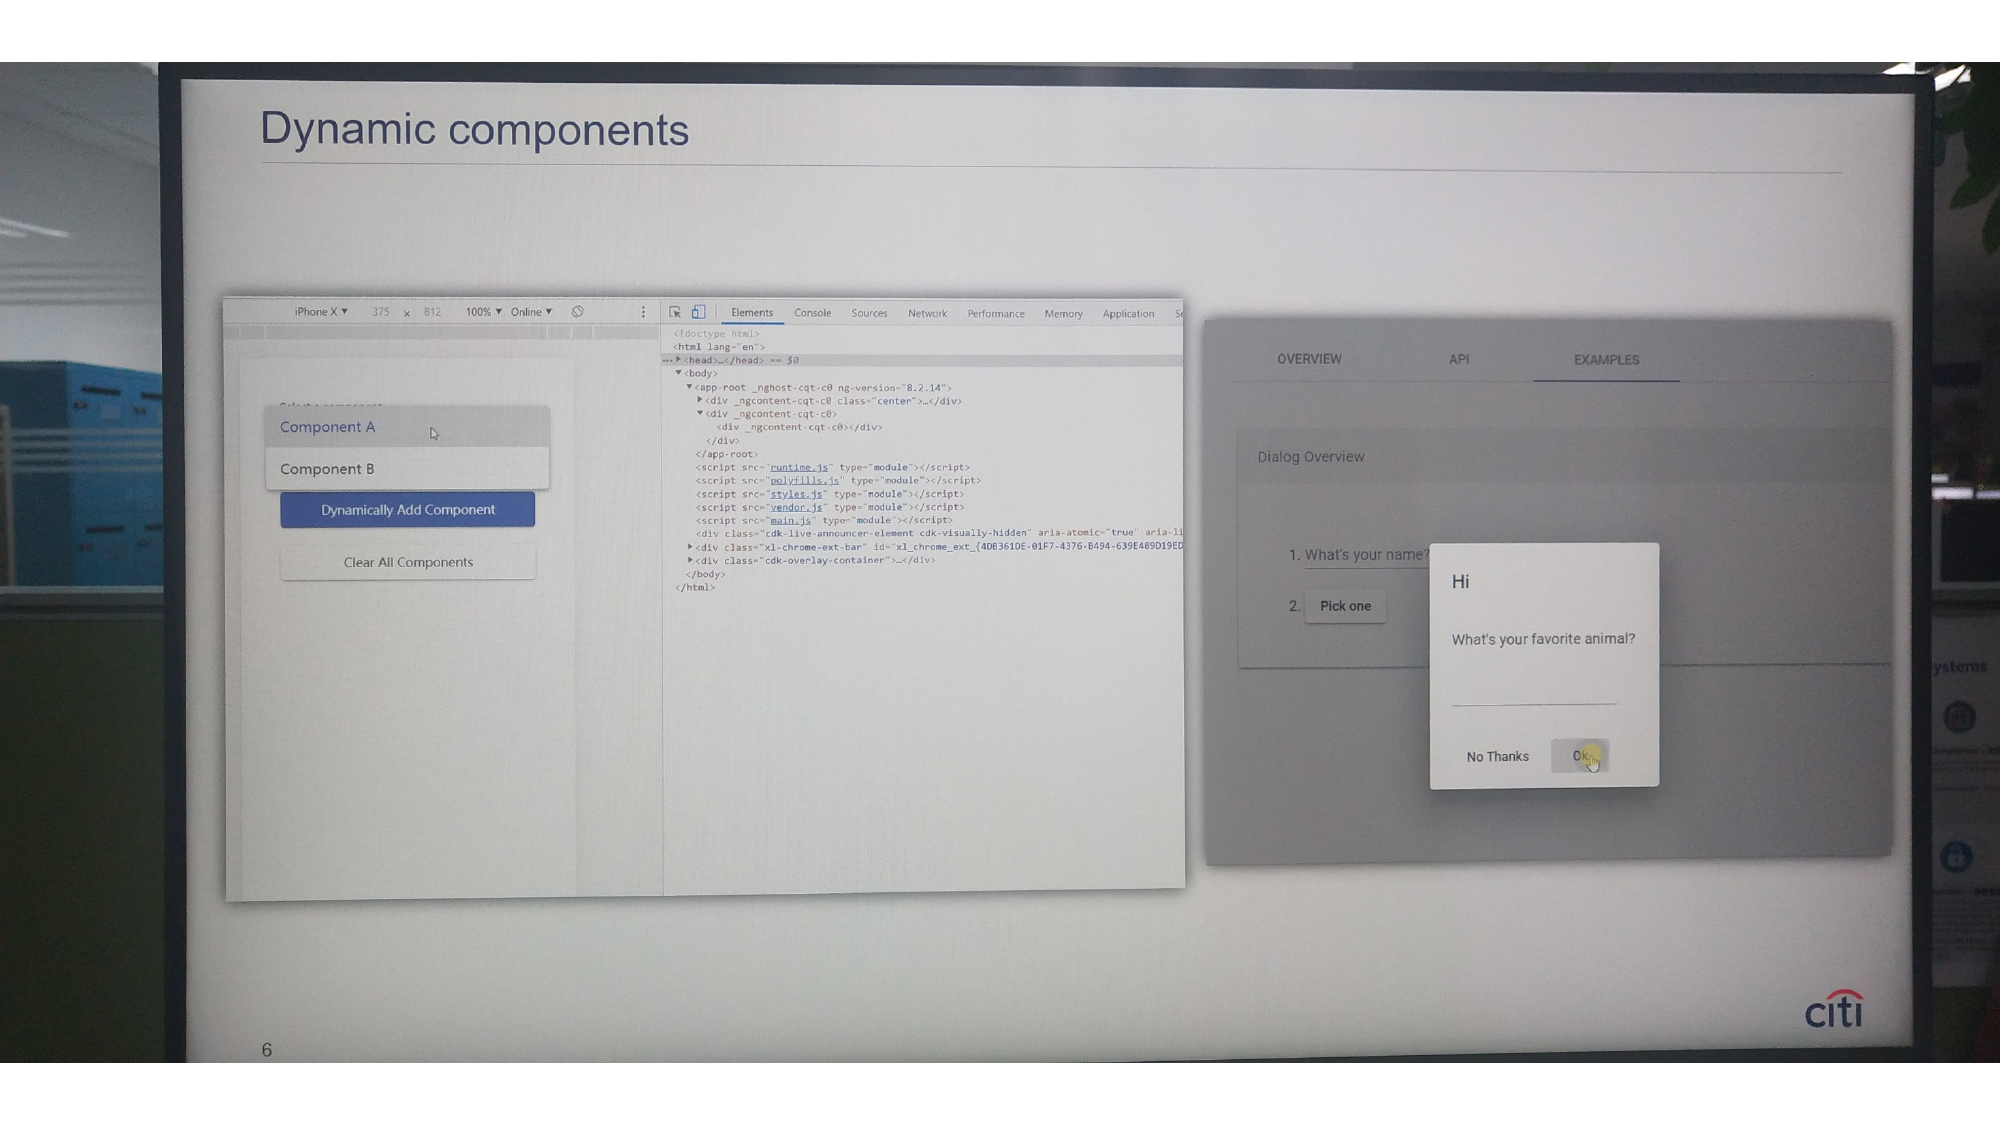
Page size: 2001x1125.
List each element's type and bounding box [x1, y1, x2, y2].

picture [0, 62, 2000, 1063]
